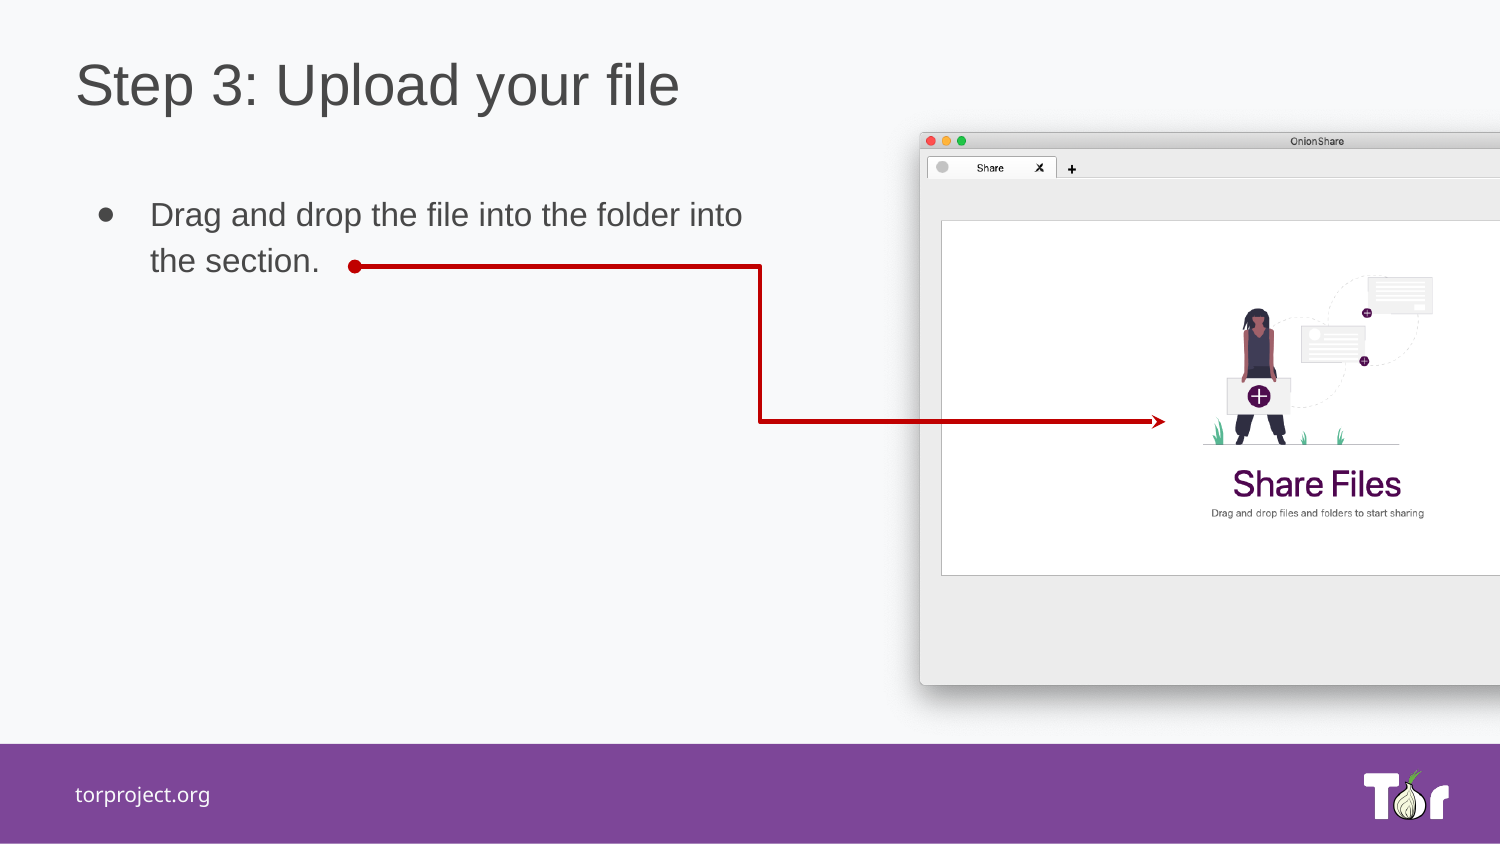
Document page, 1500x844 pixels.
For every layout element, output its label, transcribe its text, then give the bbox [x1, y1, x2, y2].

text_box Drag and drop the file into the folder into the section. [74, 187, 795, 713]
picture [1364, 768, 1449, 820]
picture [877, 103, 1500, 741]
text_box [354, 266, 1166, 422]
text_box Step 3: Upload your file [74, 46, 1436, 141]
